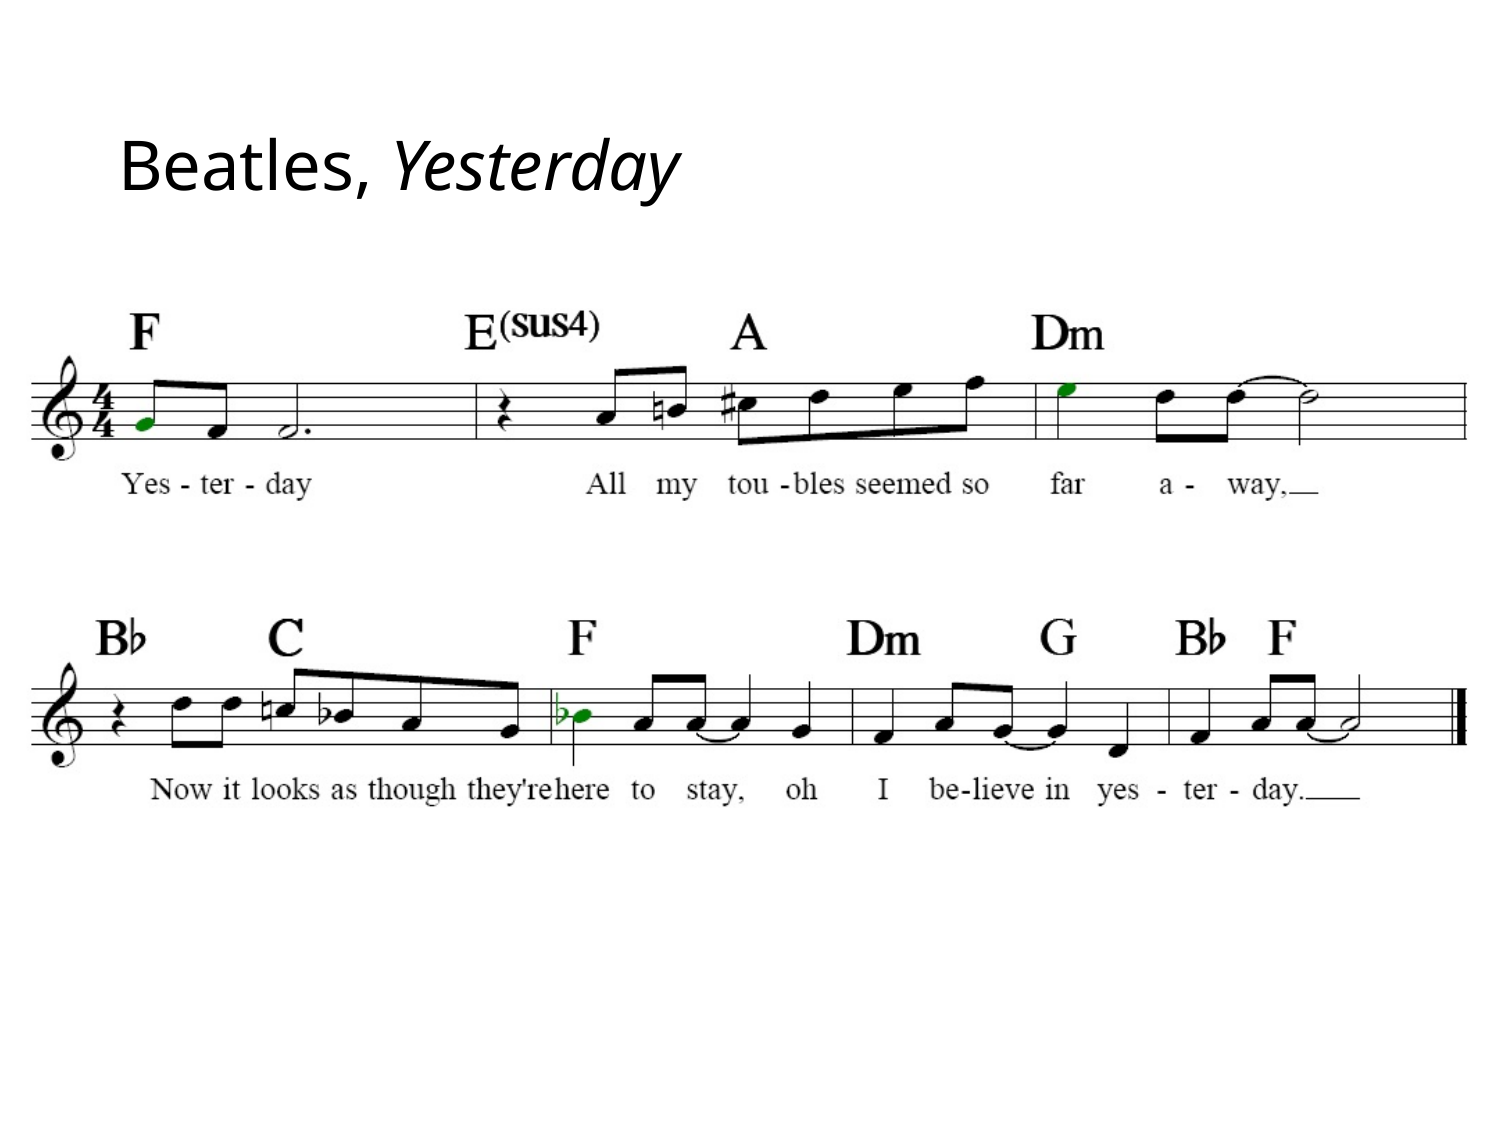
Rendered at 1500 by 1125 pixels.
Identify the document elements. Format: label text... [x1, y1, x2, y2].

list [26, 308, 1474, 812]
title Beatles, Yesterday [103, 59, 1397, 278]
